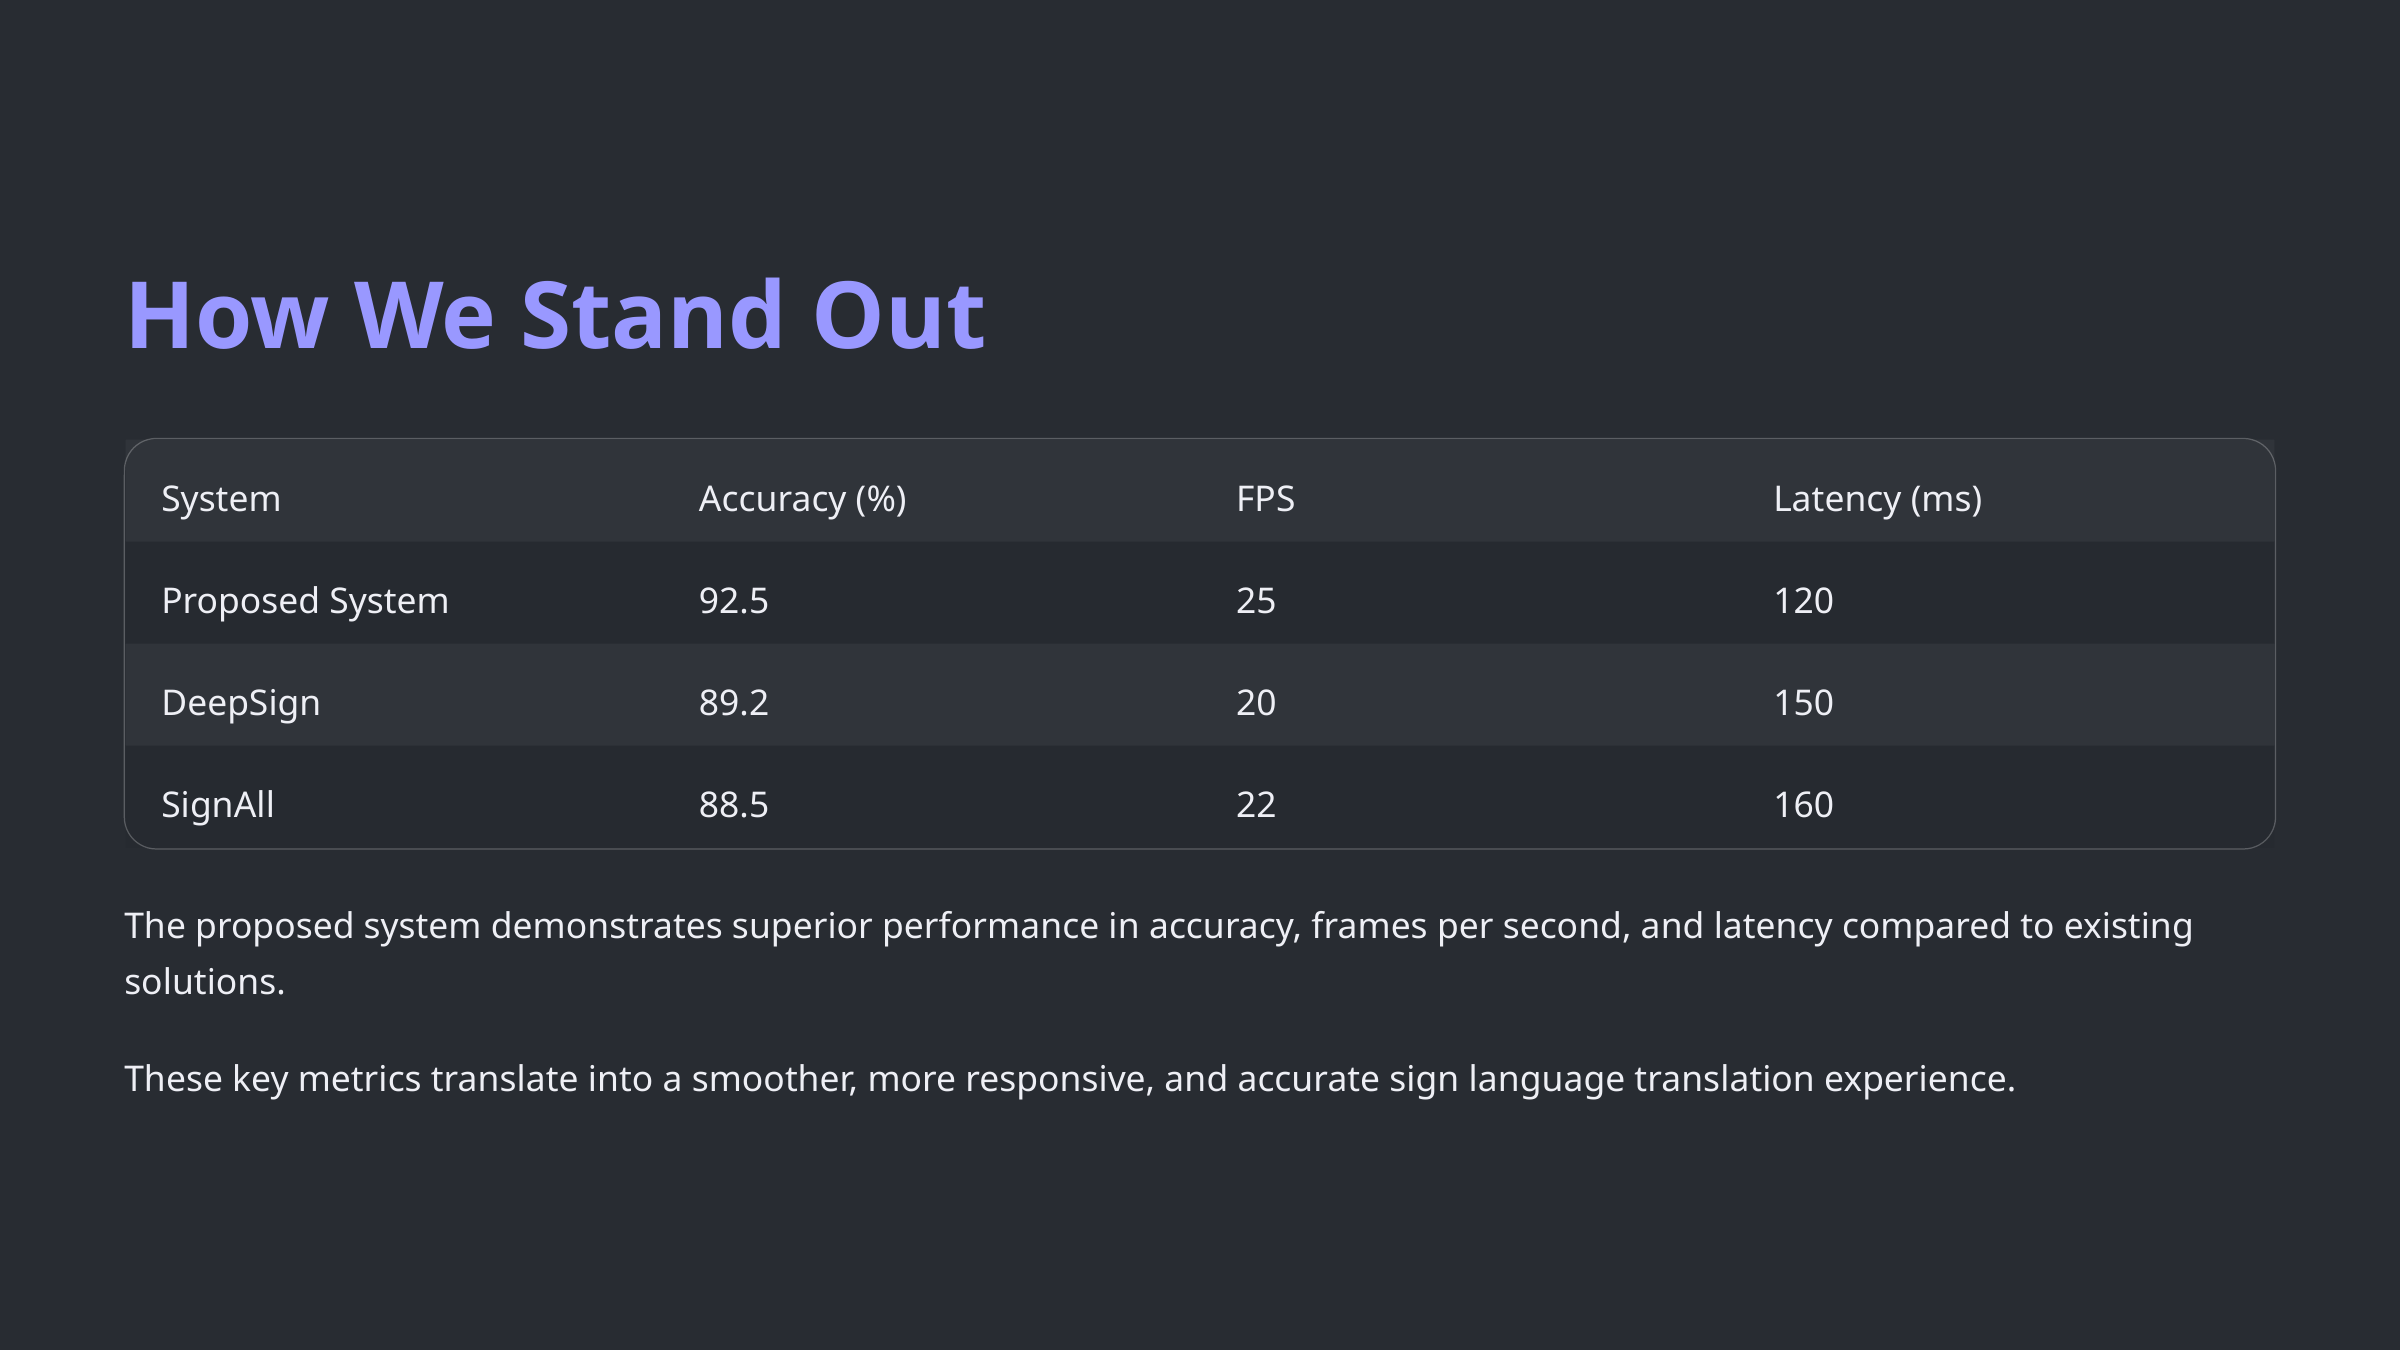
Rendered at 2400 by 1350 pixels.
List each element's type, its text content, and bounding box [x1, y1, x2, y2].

text_box 92.5 [698, 564, 1164, 622]
text_box 22 [1236, 768, 1701, 826]
text_box DeepSign [161, 666, 627, 724]
text_box 25 [1236, 564, 1701, 622]
text_box System [161, 462, 627, 520]
text_box [125, 541, 2275, 643]
text_box 88.5 [698, 768, 1164, 826]
text_box [125, 439, 2275, 541]
text_box [125, 745, 2275, 848]
text_box 20 [1236, 666, 1701, 724]
text_box Proposed System [161, 564, 627, 622]
text_box 150 [1773, 666, 2239, 724]
text_box How We Stand Out [124, 250, 1060, 368]
text_box FPS [1236, 462, 1701, 520]
text_box [125, 643, 2275, 745]
text_box 120 [1773, 564, 2239, 622]
text_box Latency (ms) [1773, 462, 2239, 520]
text_box 160 [1773, 768, 2239, 826]
text_box 89.2 [698, 666, 1164, 724]
text_box These key metrics translate into a smoother, more responsive, and accurate sign language translation experience. [124, 1042, 2276, 1100]
text_box Accuracy (%) [698, 462, 1164, 520]
text_box SignAll [161, 768, 627, 826]
text_box The proposed system demonstrates superior performance in accuracy, frames per second, and latency compared to existing solutions. [124, 888, 2276, 1003]
